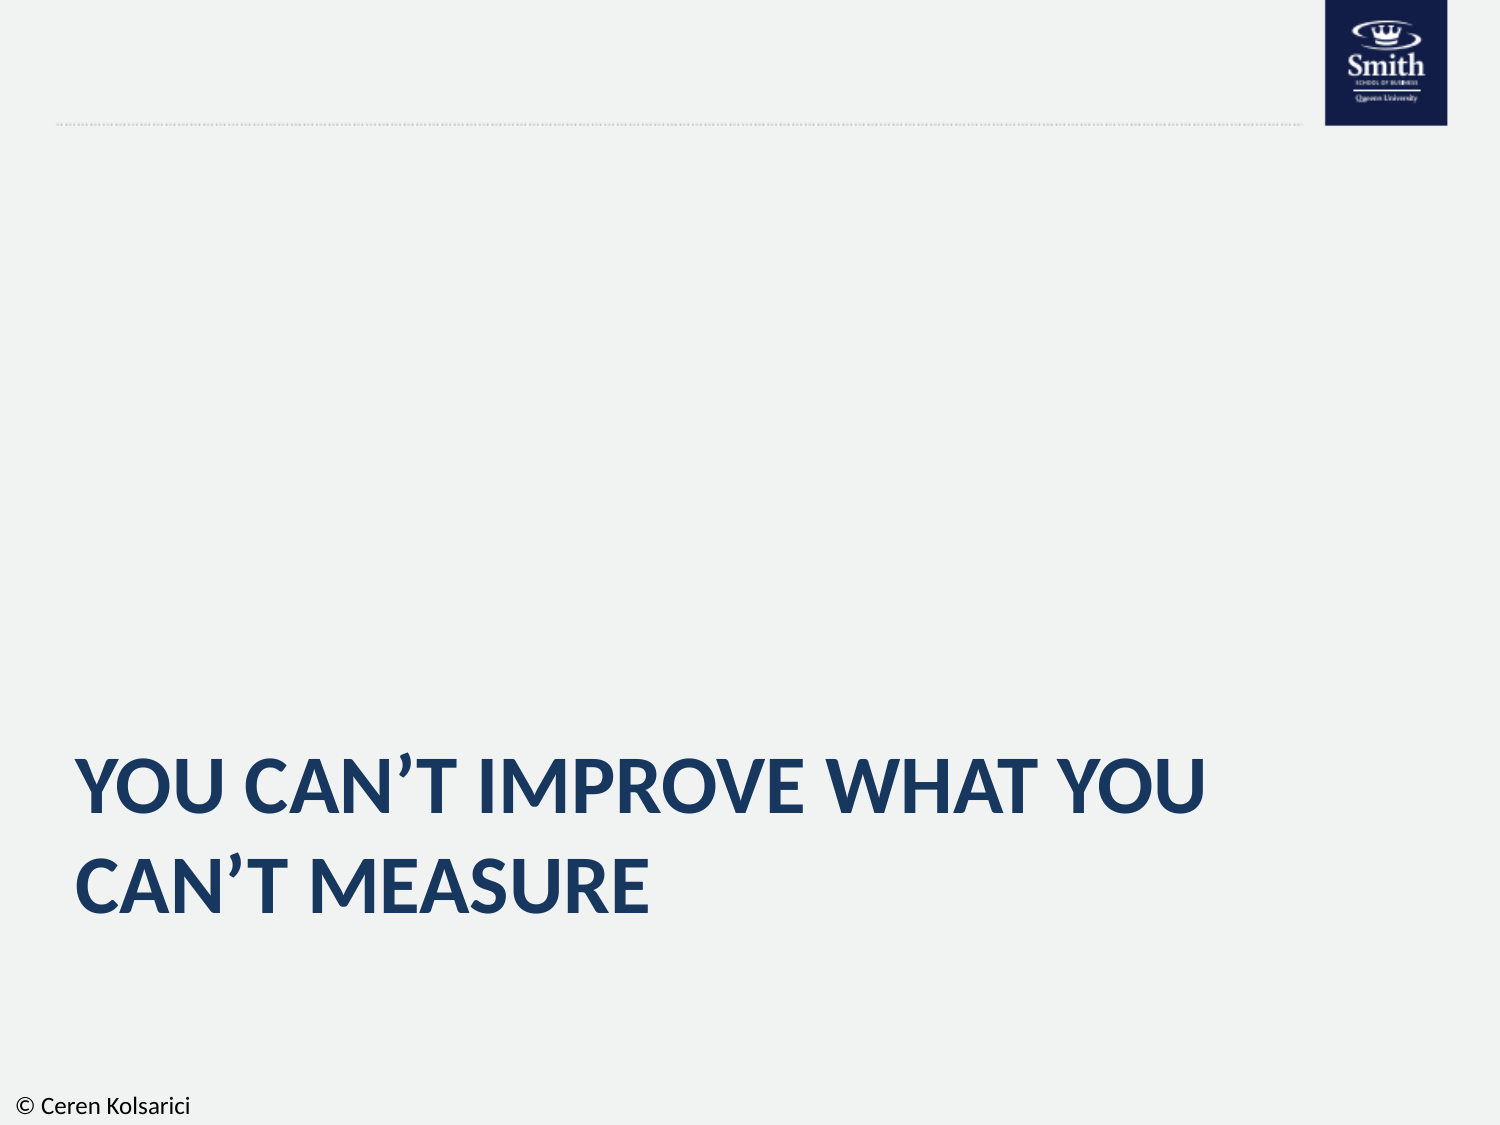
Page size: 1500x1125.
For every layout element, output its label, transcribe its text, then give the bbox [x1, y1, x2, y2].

footer © Ceren Kolsarici [0, 1082, 811, 1125]
title YOU CAN’T IMPROVE WHAT YOU CAN’T MEASURE [60, 722, 1425, 947]
